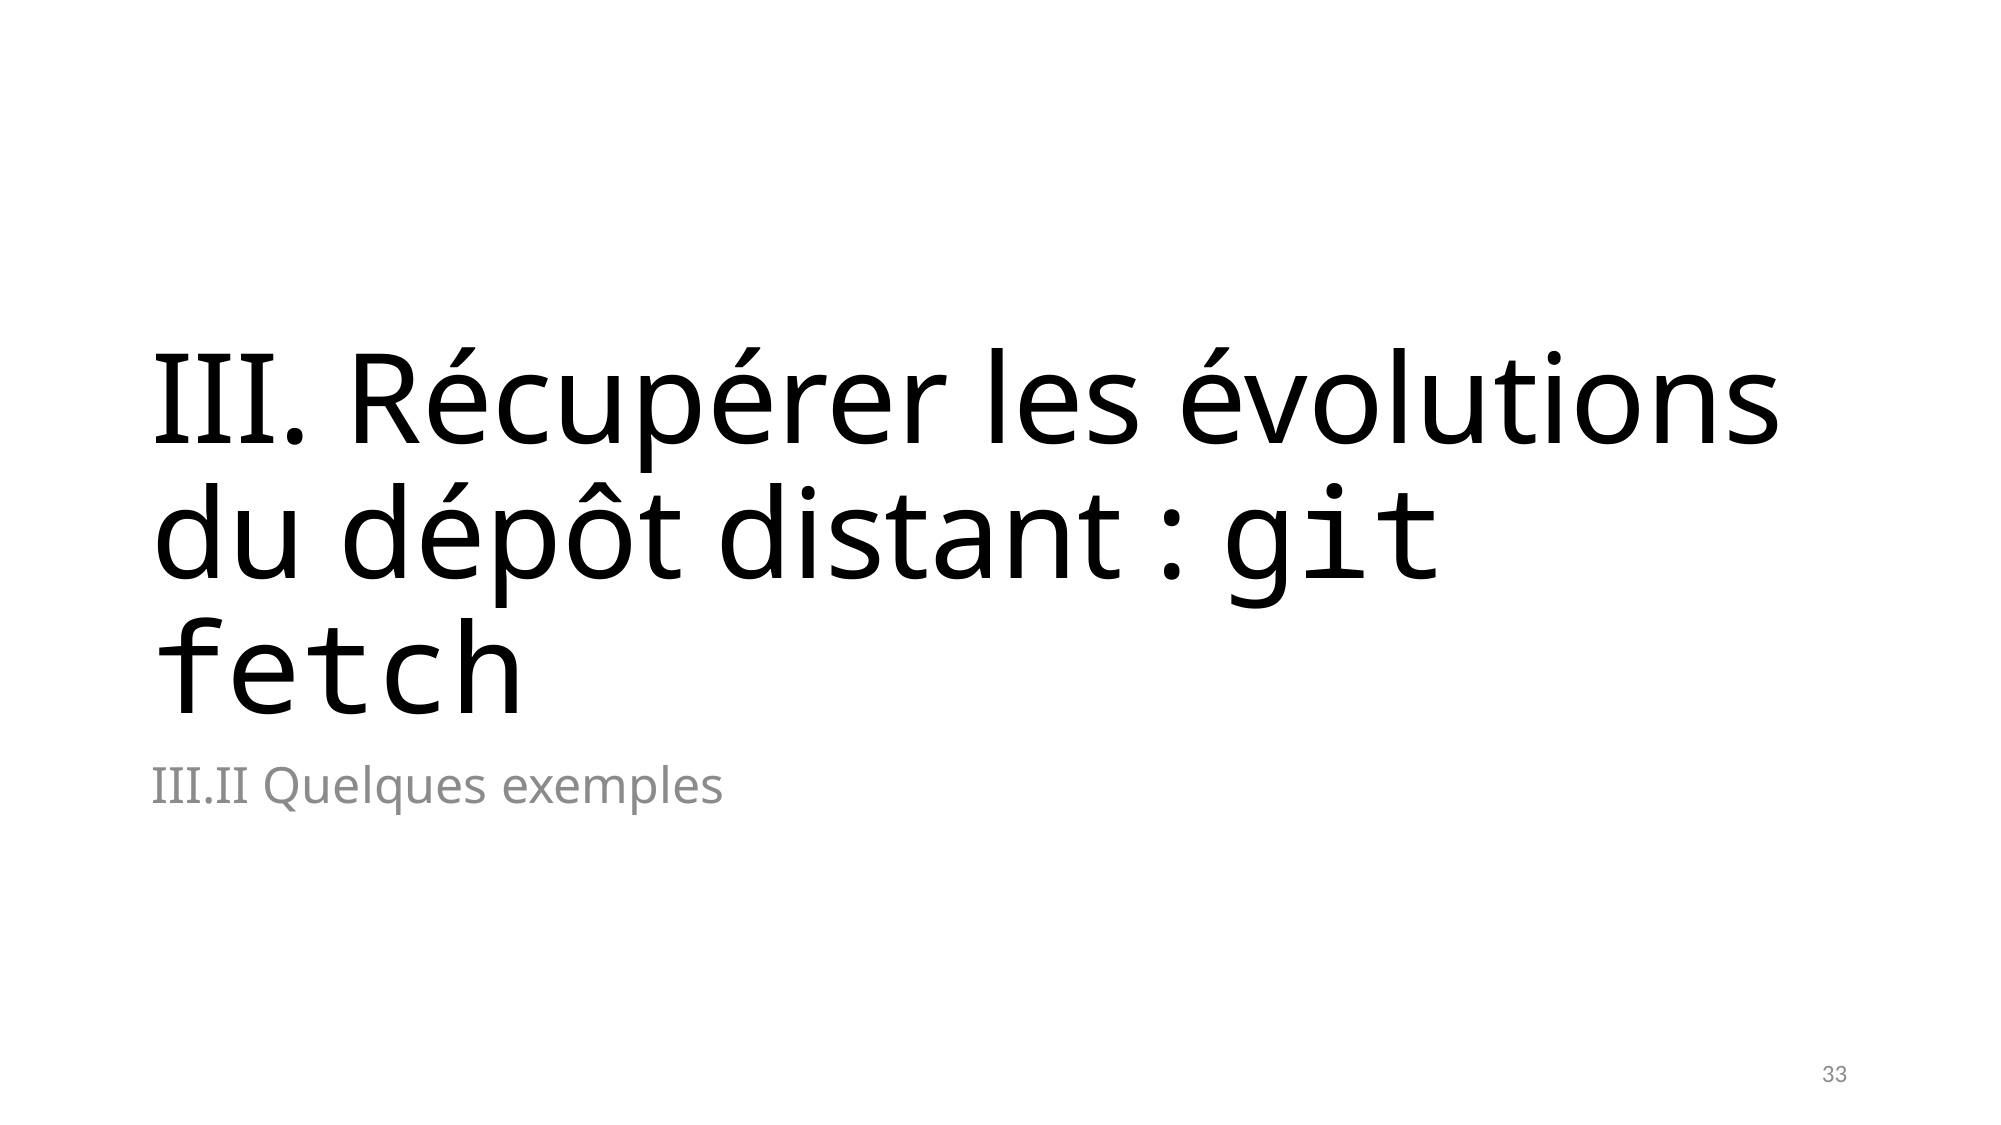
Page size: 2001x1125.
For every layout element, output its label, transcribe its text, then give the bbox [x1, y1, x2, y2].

slide_number 33 [1412, 1042, 1863, 1103]
list III.II Quelques exemples [136, 752, 1862, 999]
title III. Récupérer les évolutions du dépôt distant : git fetch [136, 280, 1862, 749]
